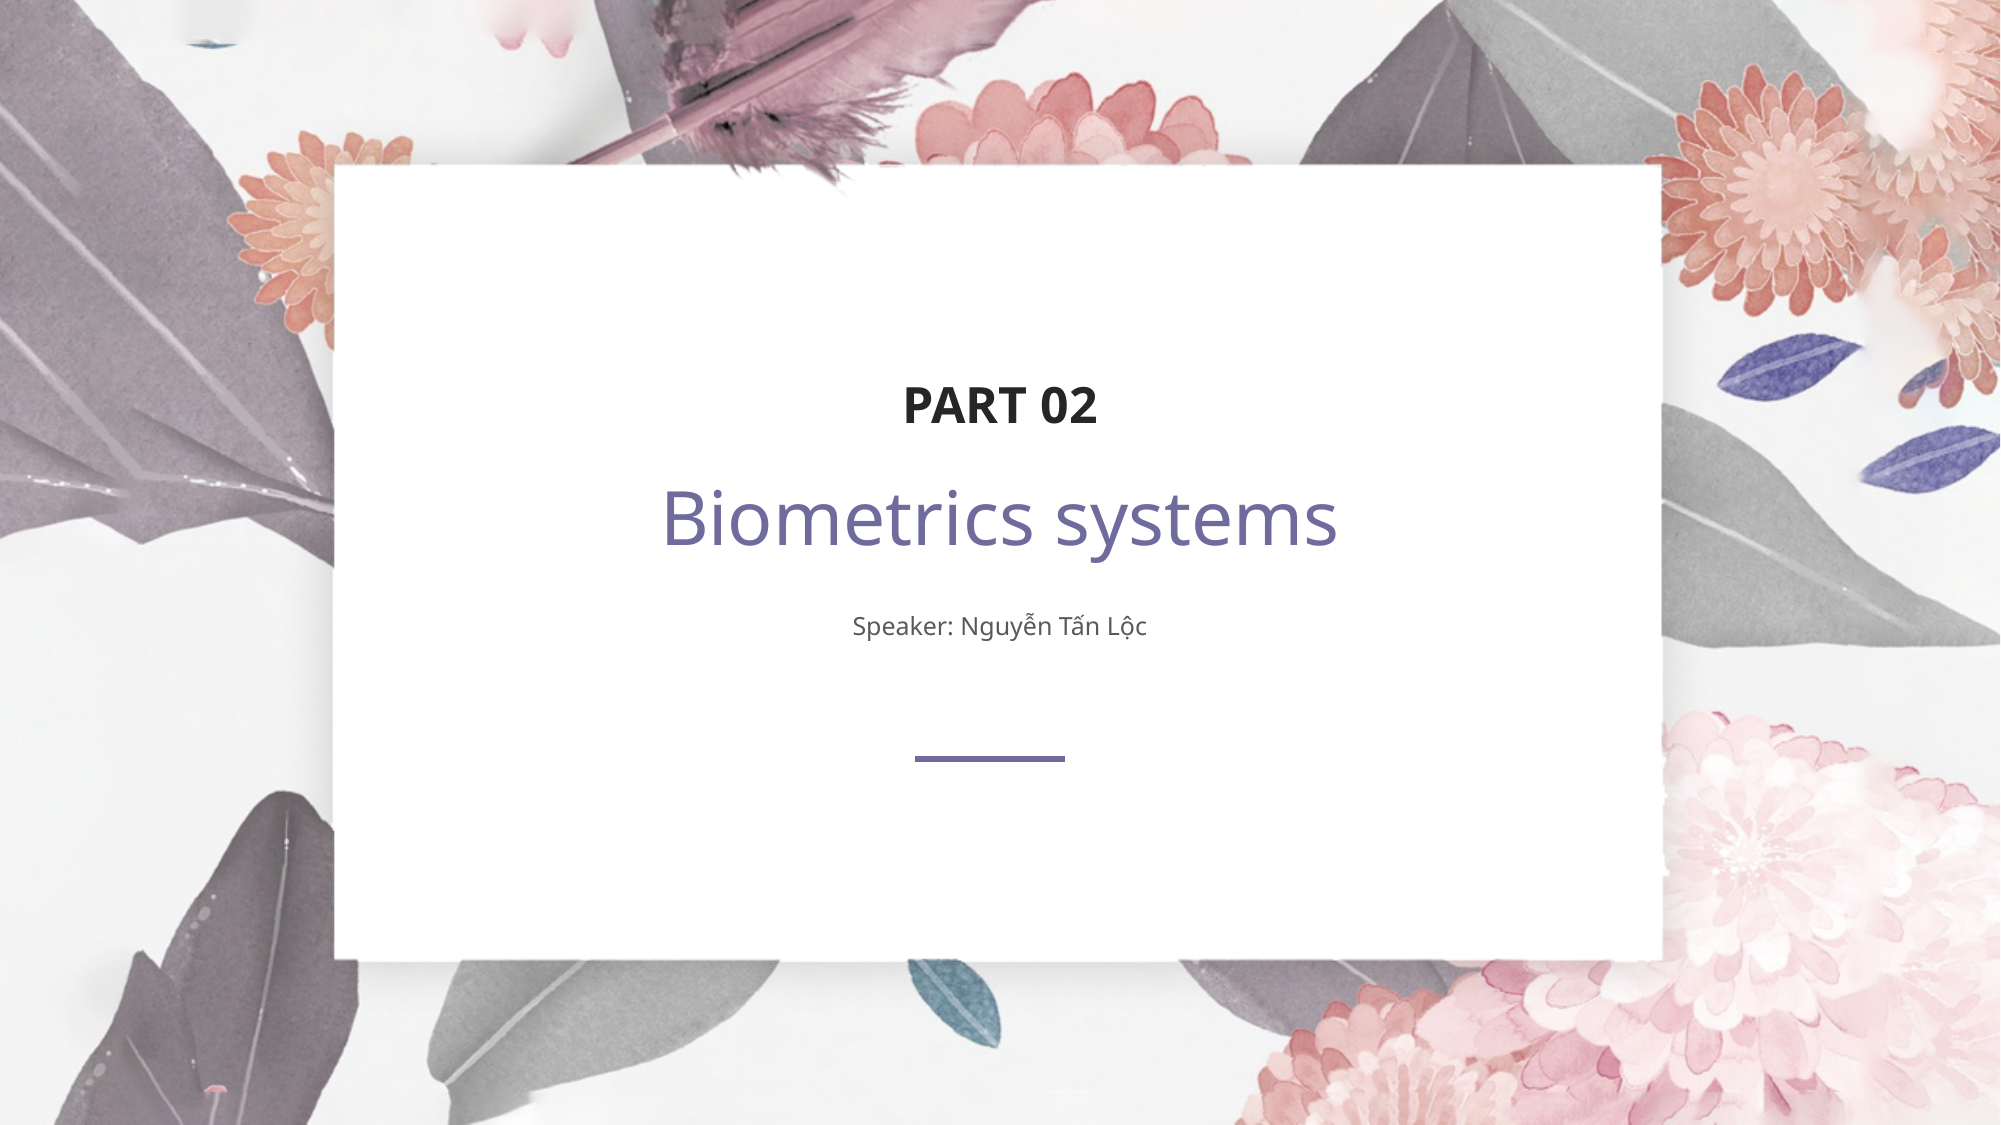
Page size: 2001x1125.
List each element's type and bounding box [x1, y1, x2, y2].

picture [0, 0, 2001, 1125]
text_box [655, 365, 1346, 760]
